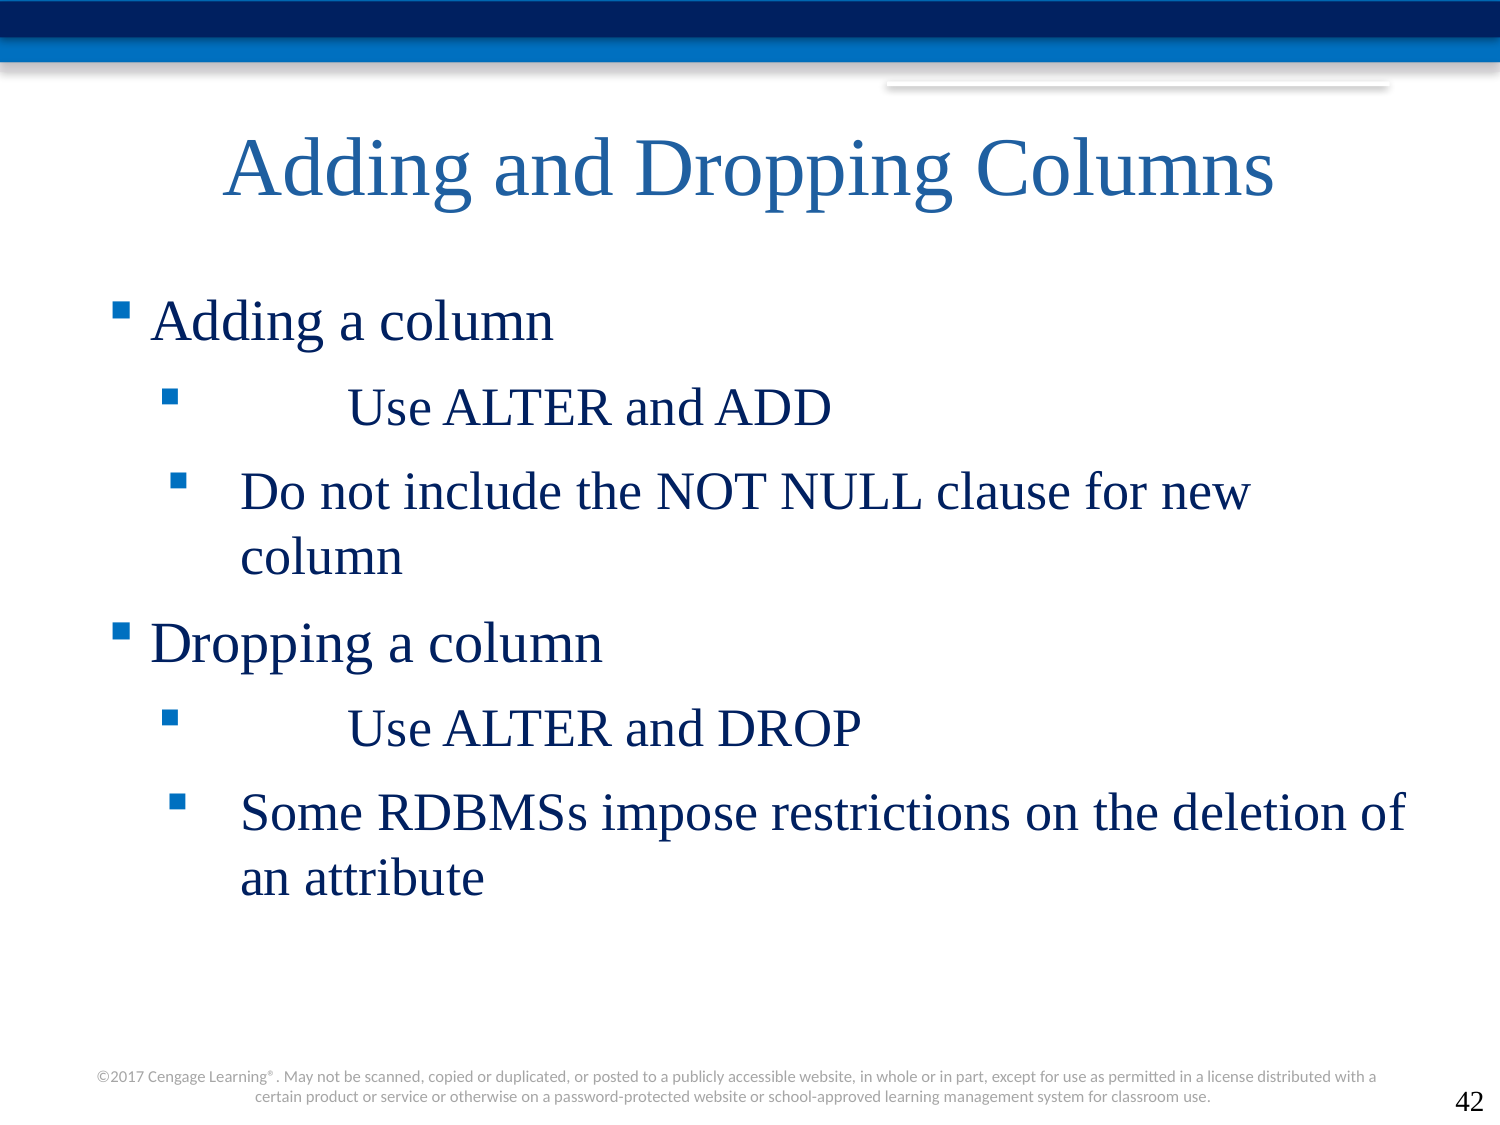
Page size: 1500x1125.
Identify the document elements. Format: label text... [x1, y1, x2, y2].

list Adding a column Use ALTER and ADD Do not include the NOT NULL clause for new column Dropping a column Use ALTER and DROP Some RDBMSs impose restrictions on the deletion of an attribute [75, 275, 1425, 1025]
title Adding and Dropping Columns [75, 75, 1425, 250]
slide_number 42 [1425, 1074, 1500, 1125]
